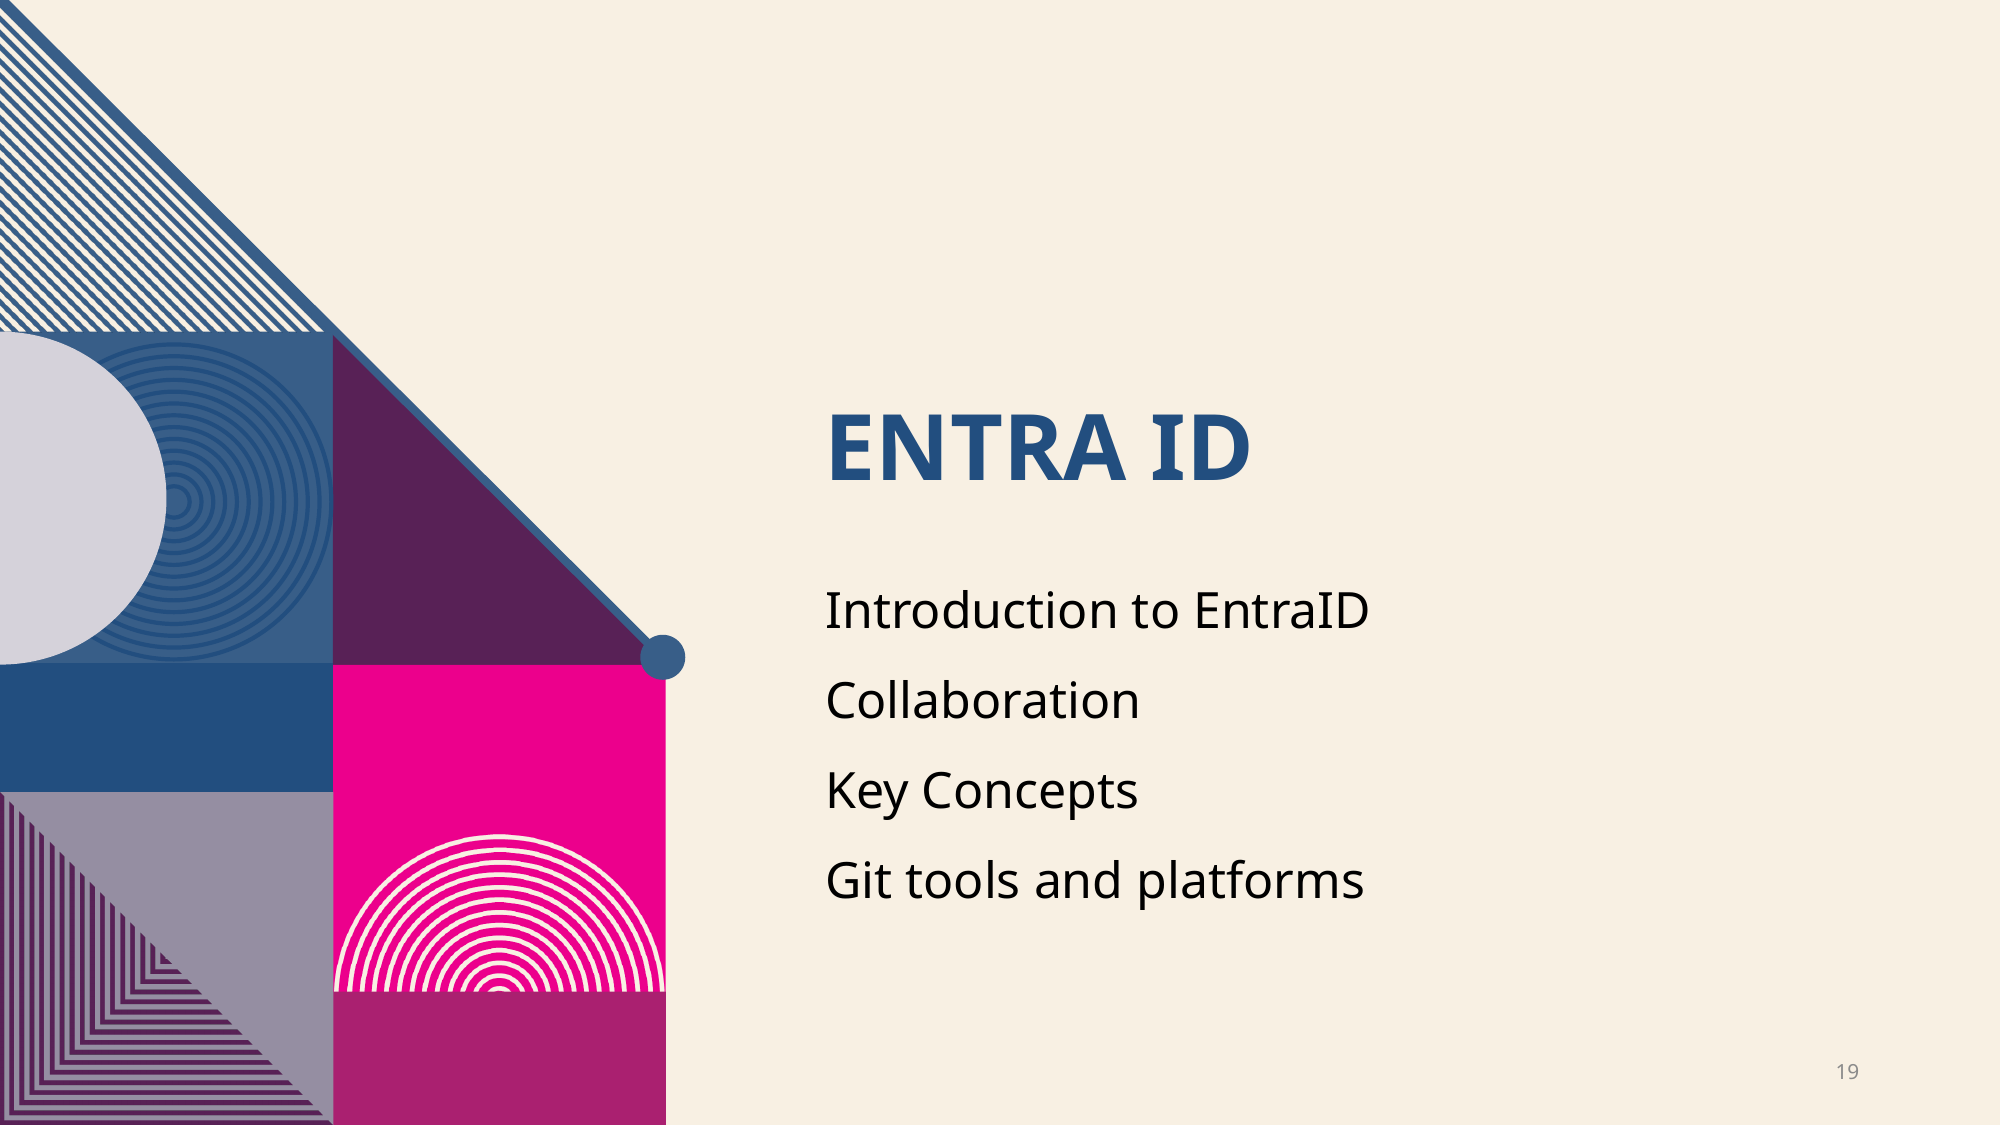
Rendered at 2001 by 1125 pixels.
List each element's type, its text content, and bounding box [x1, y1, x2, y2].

list Introduction to EntraID Collaboration Key Concepts Git tools and platforms [810, 541, 1850, 1103]
picture [334, 834, 665, 991]
title Entra ID [809, 70, 1850, 509]
picture [10, 0, 332, 321]
slide_number 19 [1799, 1042, 1875, 1103]
picture [0, 4, 330, 333]
picture [0, 792, 333, 1125]
